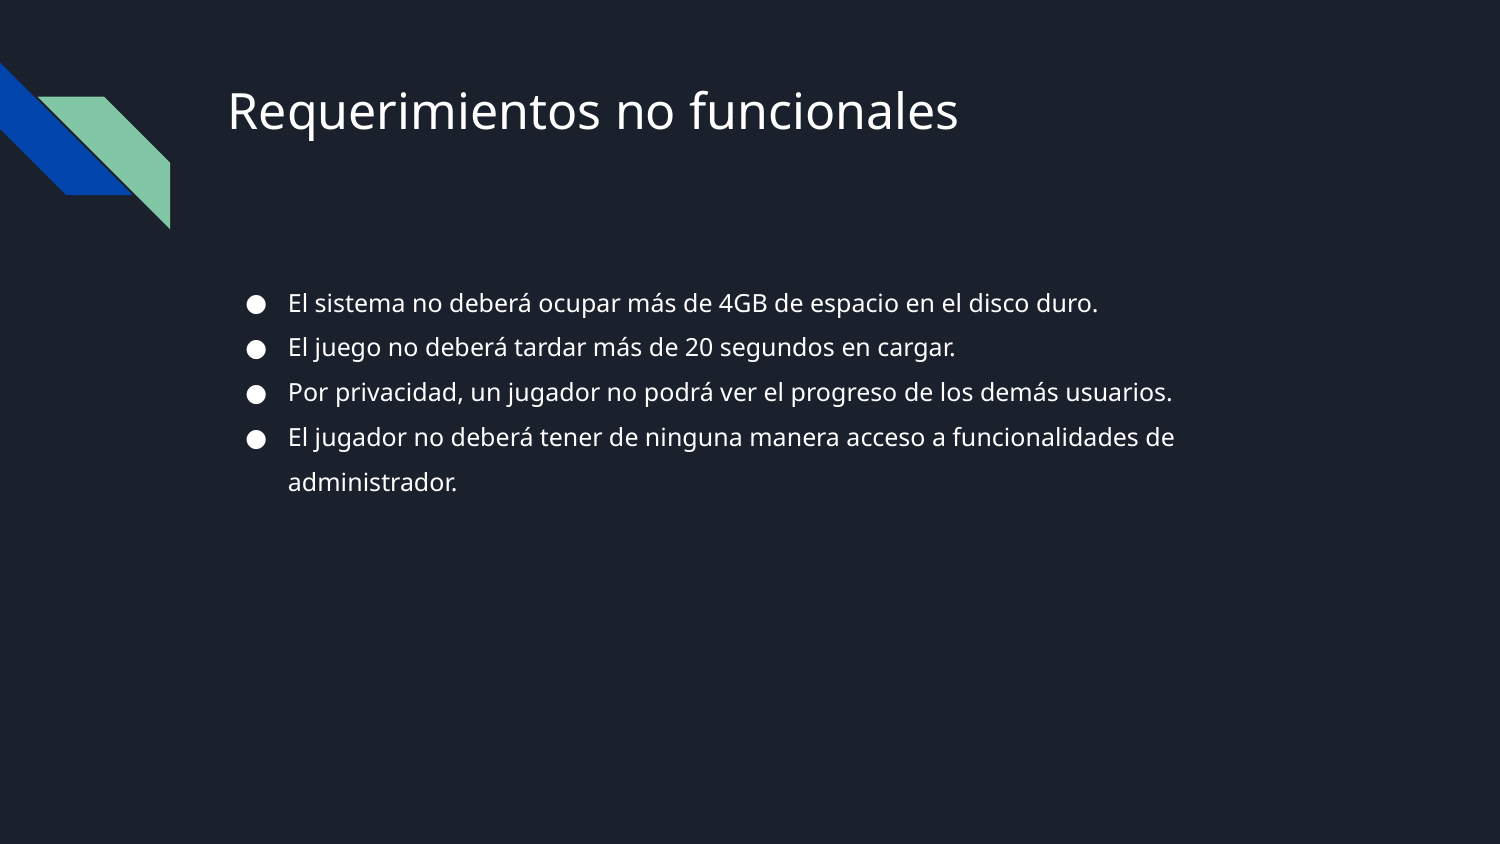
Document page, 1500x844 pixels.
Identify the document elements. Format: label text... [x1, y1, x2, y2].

title Requerimientos no funcionales [212, 64, 1368, 215]
list El sistema no deberá ocupar más de 4GB de espacio en el disco duro. El juego no deberá tardar más de 20 segundos en cargar. Por privacidad, un jugador no podrá ver el progreso de los demás usuarios. El jugador no deberá tener de ninguna manera acceso a funcionalidades de administrador. [212, 257, 1368, 534]
